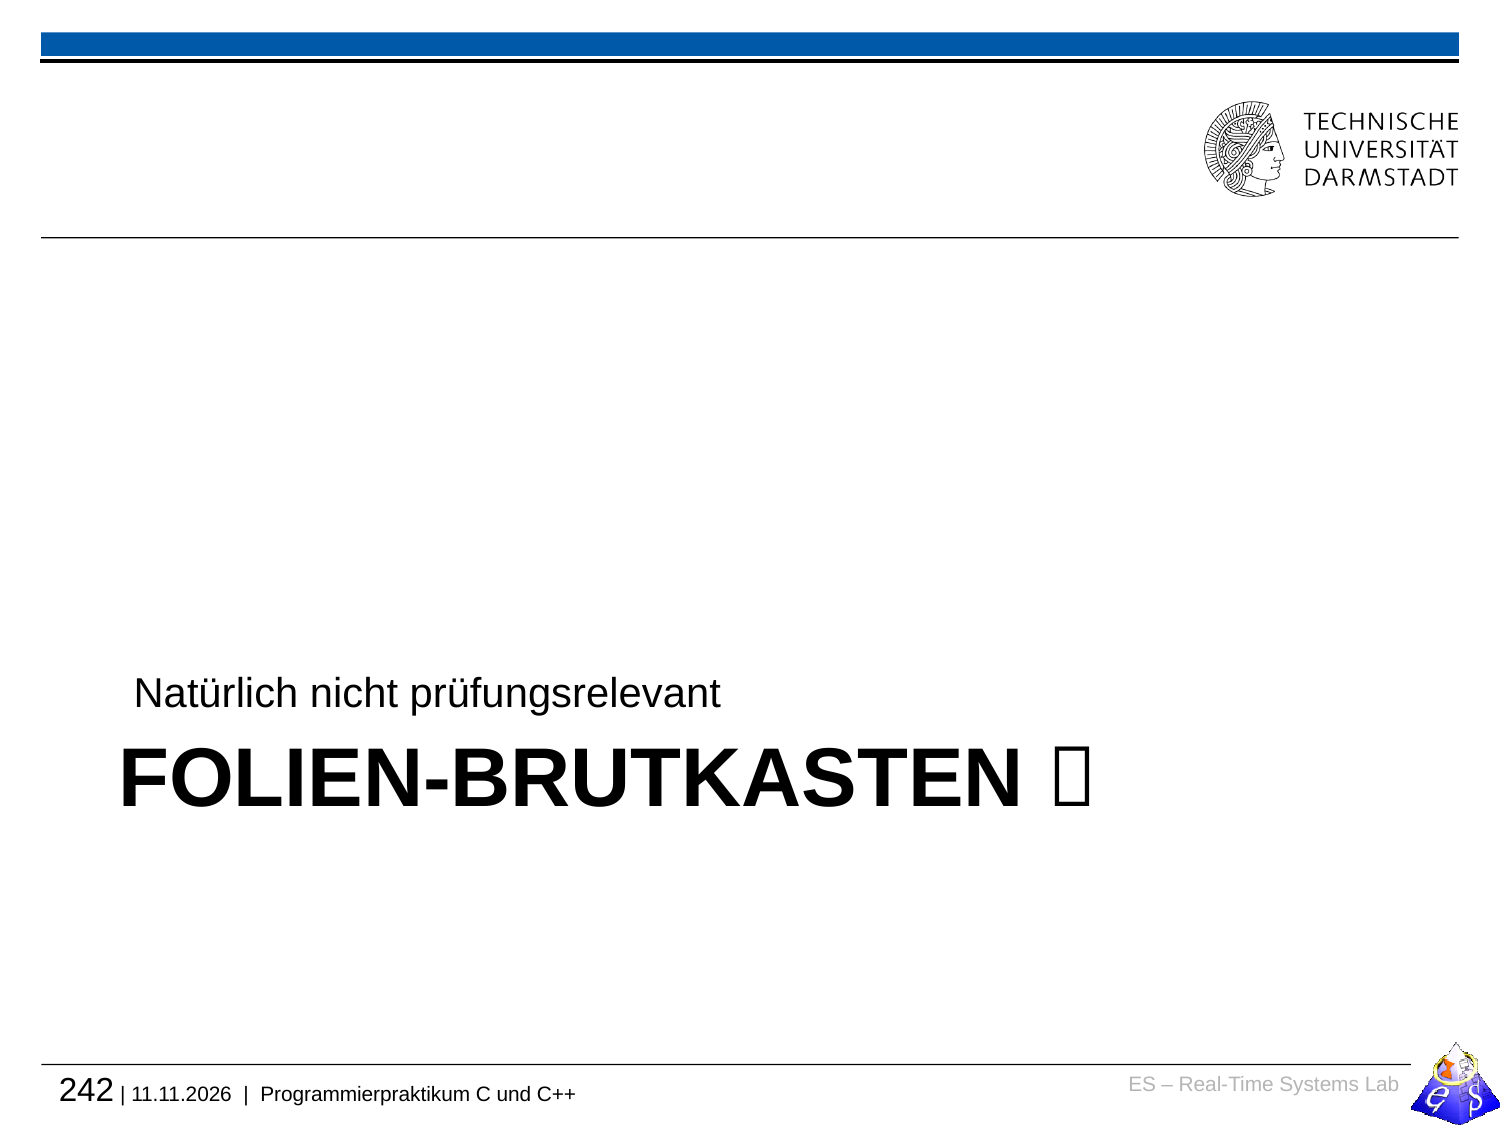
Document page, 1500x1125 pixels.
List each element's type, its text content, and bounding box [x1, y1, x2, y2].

picture [1175, 84, 1483, 214]
title Folien-Brutkasten  [118, 723, 1394, 947]
picture [1411, 1041, 1500, 1125]
list Natürlich nicht prüfungsrelevant [118, 476, 1394, 723]
